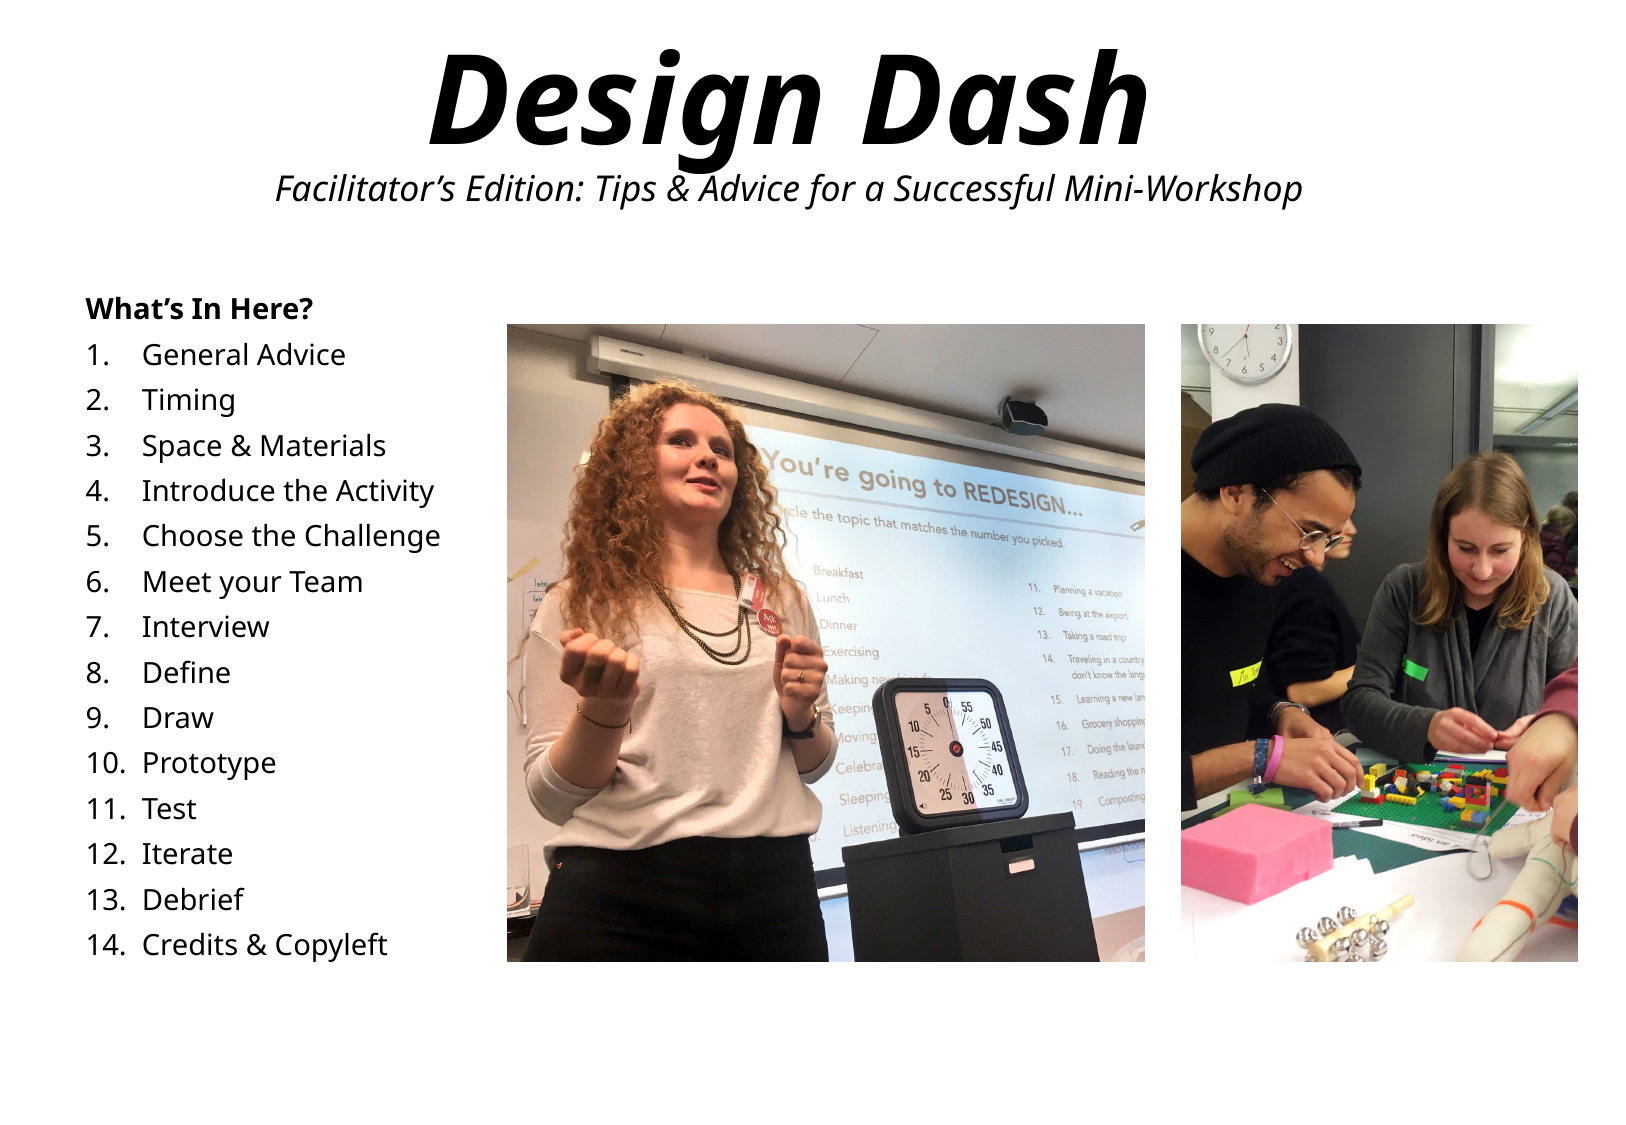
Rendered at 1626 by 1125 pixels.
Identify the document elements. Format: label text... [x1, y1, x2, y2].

title Design Dash [152, 14, 1428, 180]
text_box Facilitator’s Edition: Tips & Advice for a Successful Mini-Workshop [227, 165, 1353, 325]
picture [1181, 324, 1578, 962]
text_box What’s In Here? General Advice Timing Space & Materials Introduce the Activity Choose the Challenge Meet your Team Interview Define Draw Prototype Test Iterate Debrief Credits & Copyleft [70, 272, 552, 969]
picture [507, 324, 1145, 962]
